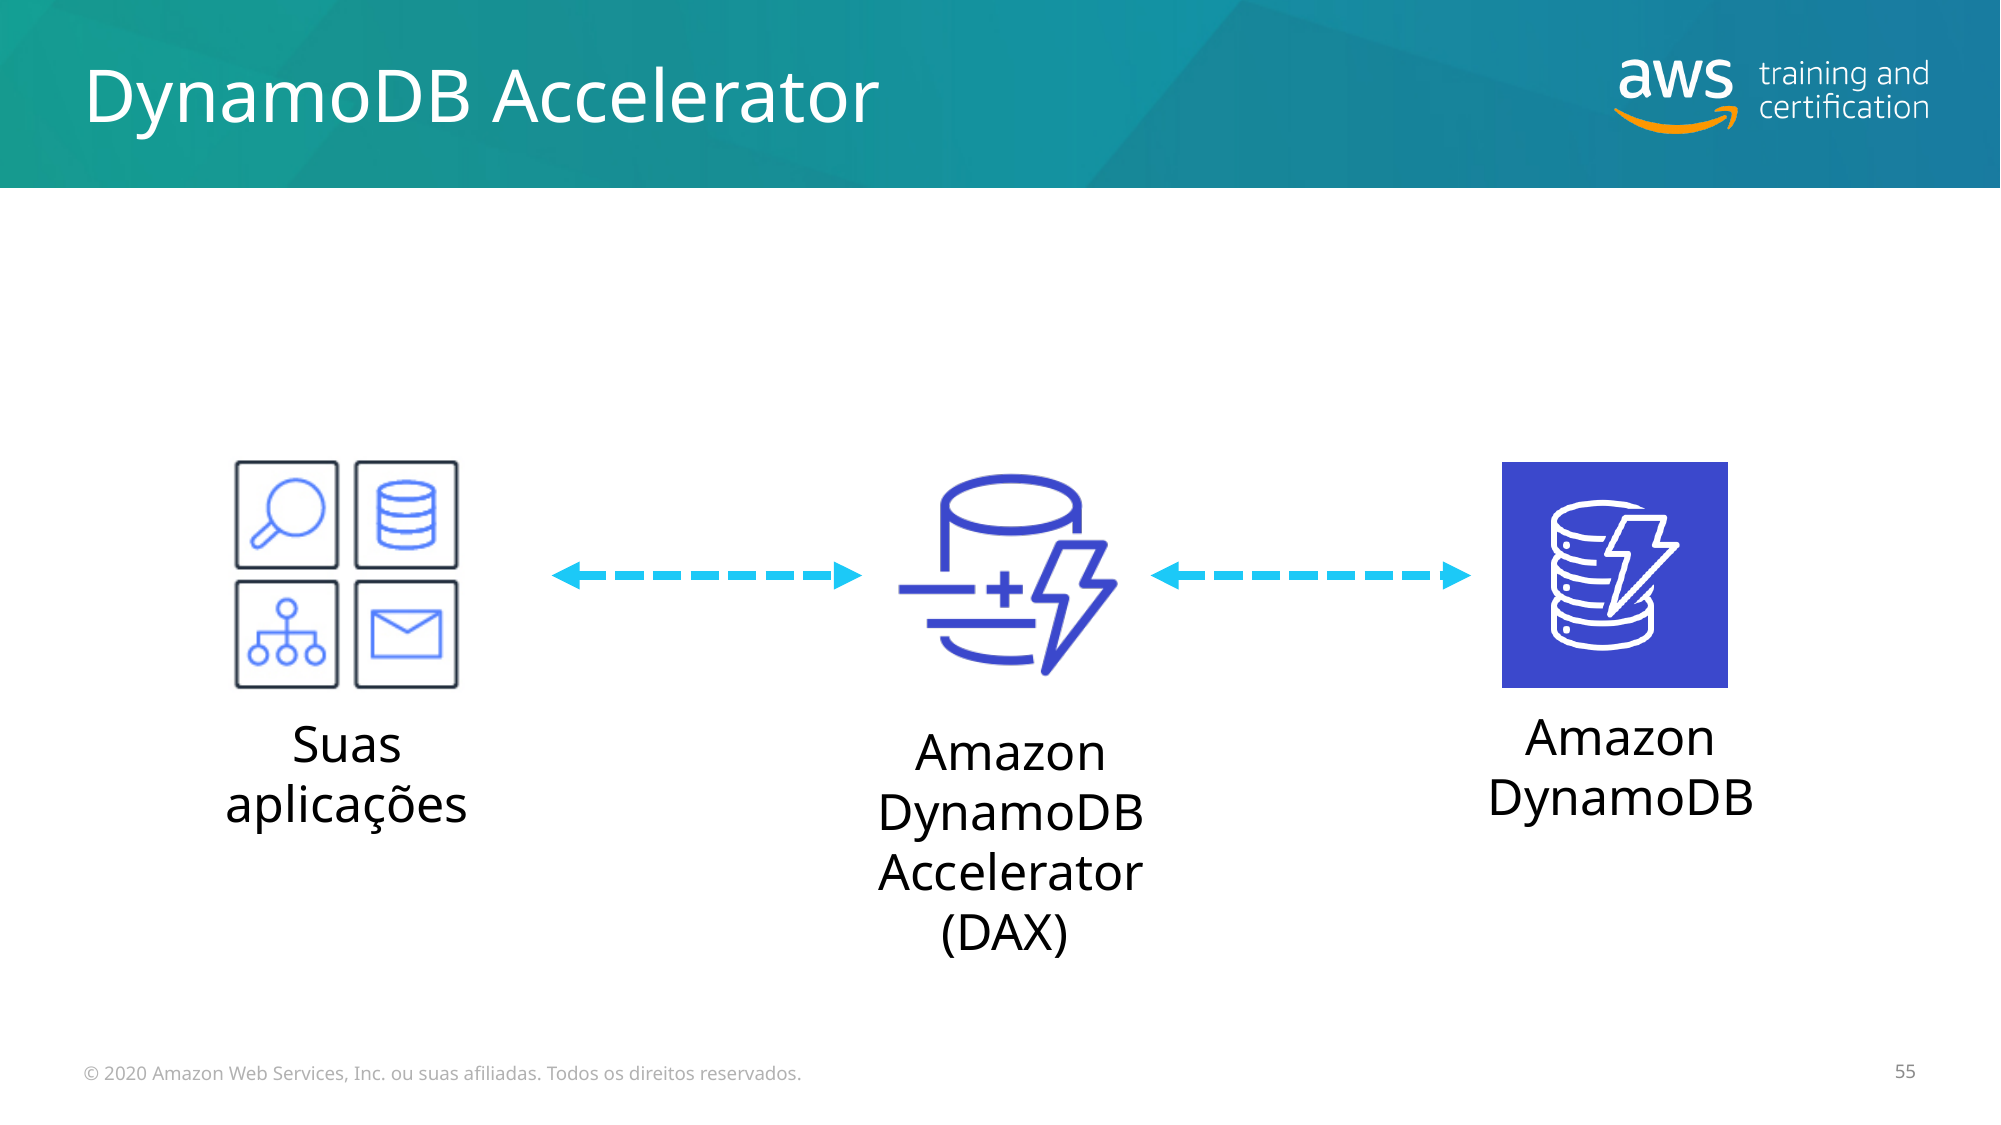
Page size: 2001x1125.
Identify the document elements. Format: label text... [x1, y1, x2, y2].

picture [0, 0, 2000, 188]
picture [1502, 462, 1728, 688]
text_box Suas aplicações [171, 712, 524, 832]
text_box Amazon DynamoDB Accelerator (DAX) [816, 713, 1206, 969]
text_box Amazon DynamoDB [1471, 705, 1772, 826]
slide_number 55 [1481, 1042, 1932, 1103]
picture [893, 462, 1119, 688]
title DynamoDB Accelerator [68, 59, 1551, 138]
picture [174, 402, 520, 748]
footer © 2020 Amazon Web Services, Inc. ou suas afiliadas. Todos os direitos reservados. [68, 1042, 1000, 1103]
